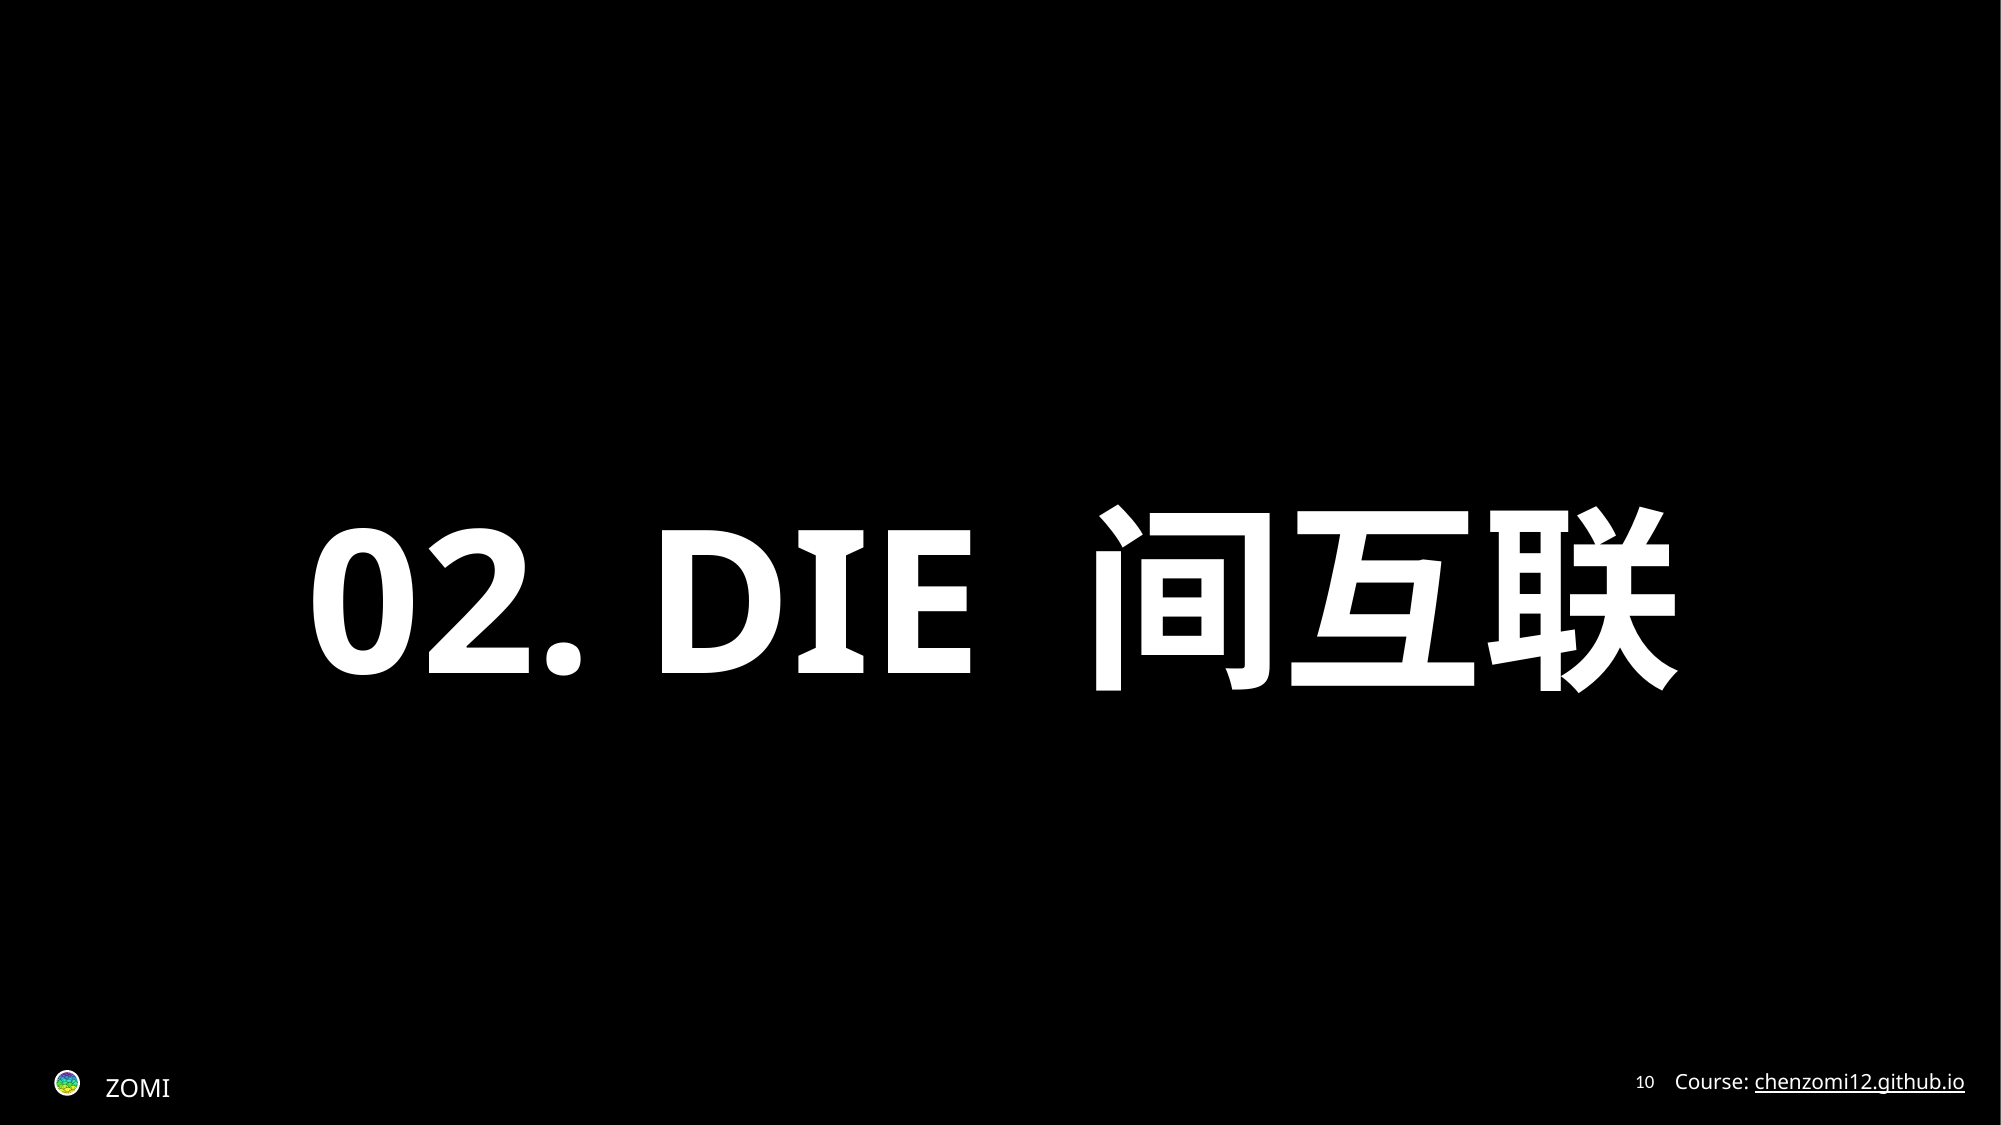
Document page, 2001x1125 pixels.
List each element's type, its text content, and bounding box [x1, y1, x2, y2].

list 02. DIE 间互联 [79, 80, 1910, 986]
picture [57, 1073, 77, 1093]
